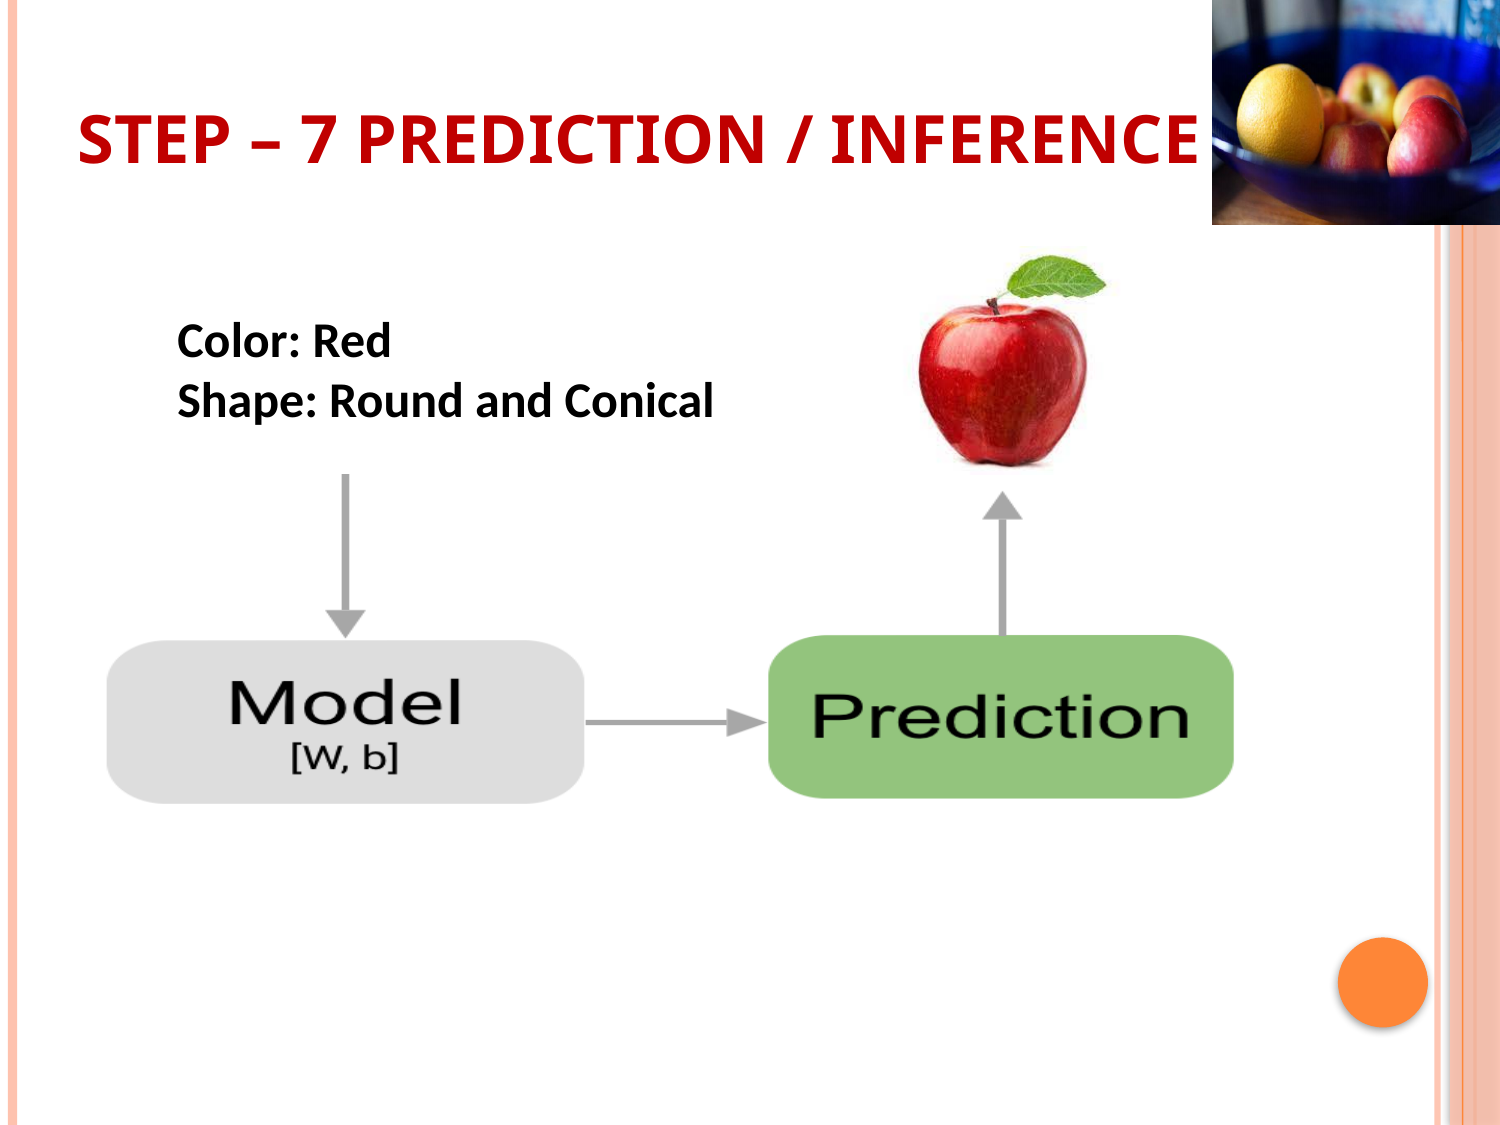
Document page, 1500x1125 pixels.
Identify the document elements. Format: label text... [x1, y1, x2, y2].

title Step – 7 Prediction / Inference [62, 1, 1207, 216]
picture [1211, 0, 1500, 226]
picture [85, 246, 1237, 815]
text_box Color: Red Shape: Round and Conical [162, 299, 813, 435]
